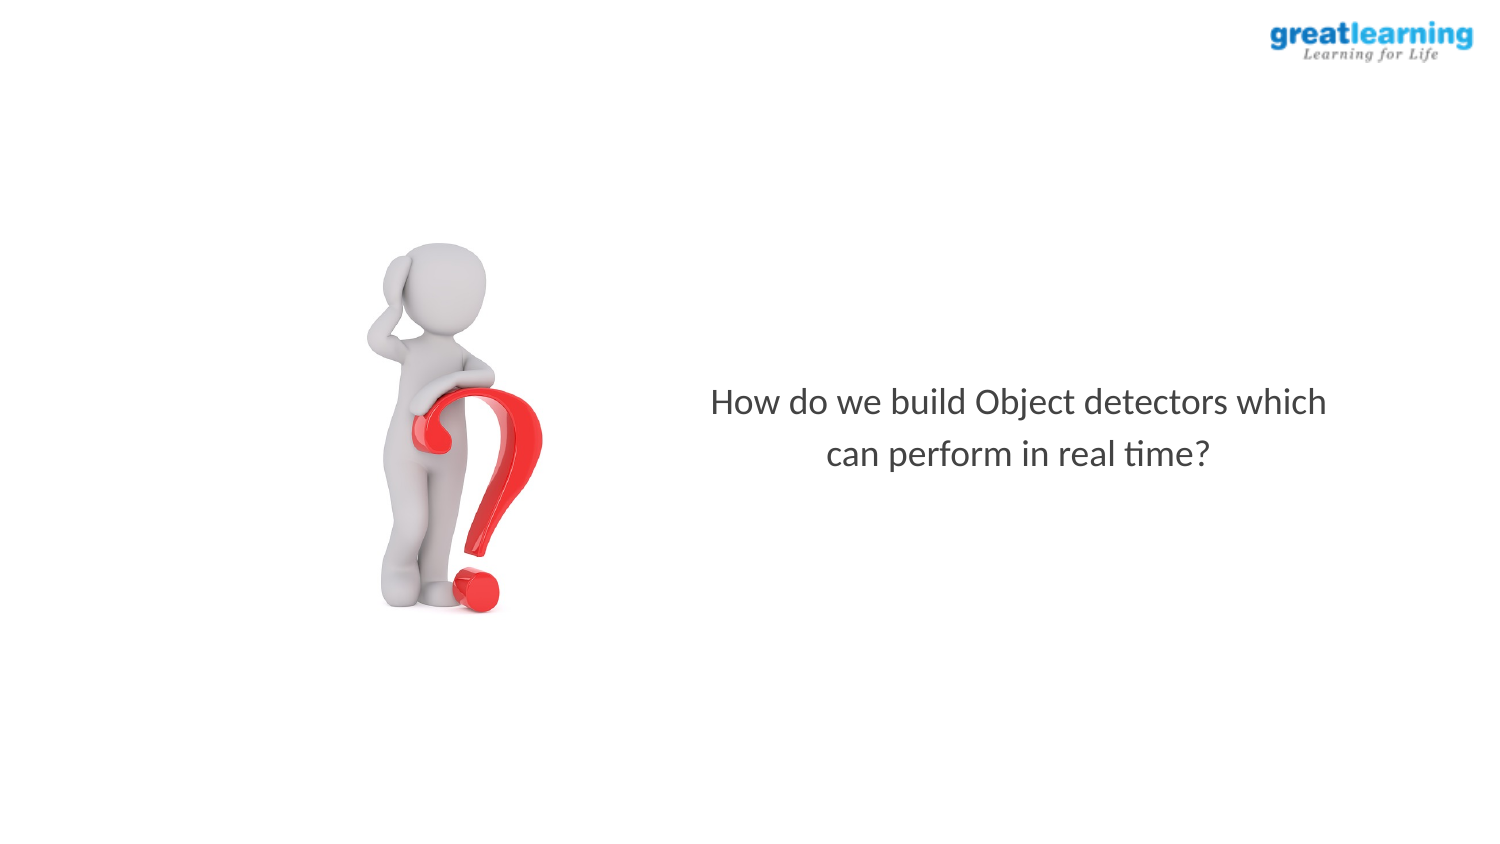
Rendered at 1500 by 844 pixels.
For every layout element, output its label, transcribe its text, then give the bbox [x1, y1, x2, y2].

picture [239, 215, 653, 629]
text_box How do we build Object detectors which can perform in real time? [675, 333, 1363, 511]
picture [1270, 20, 1474, 63]
